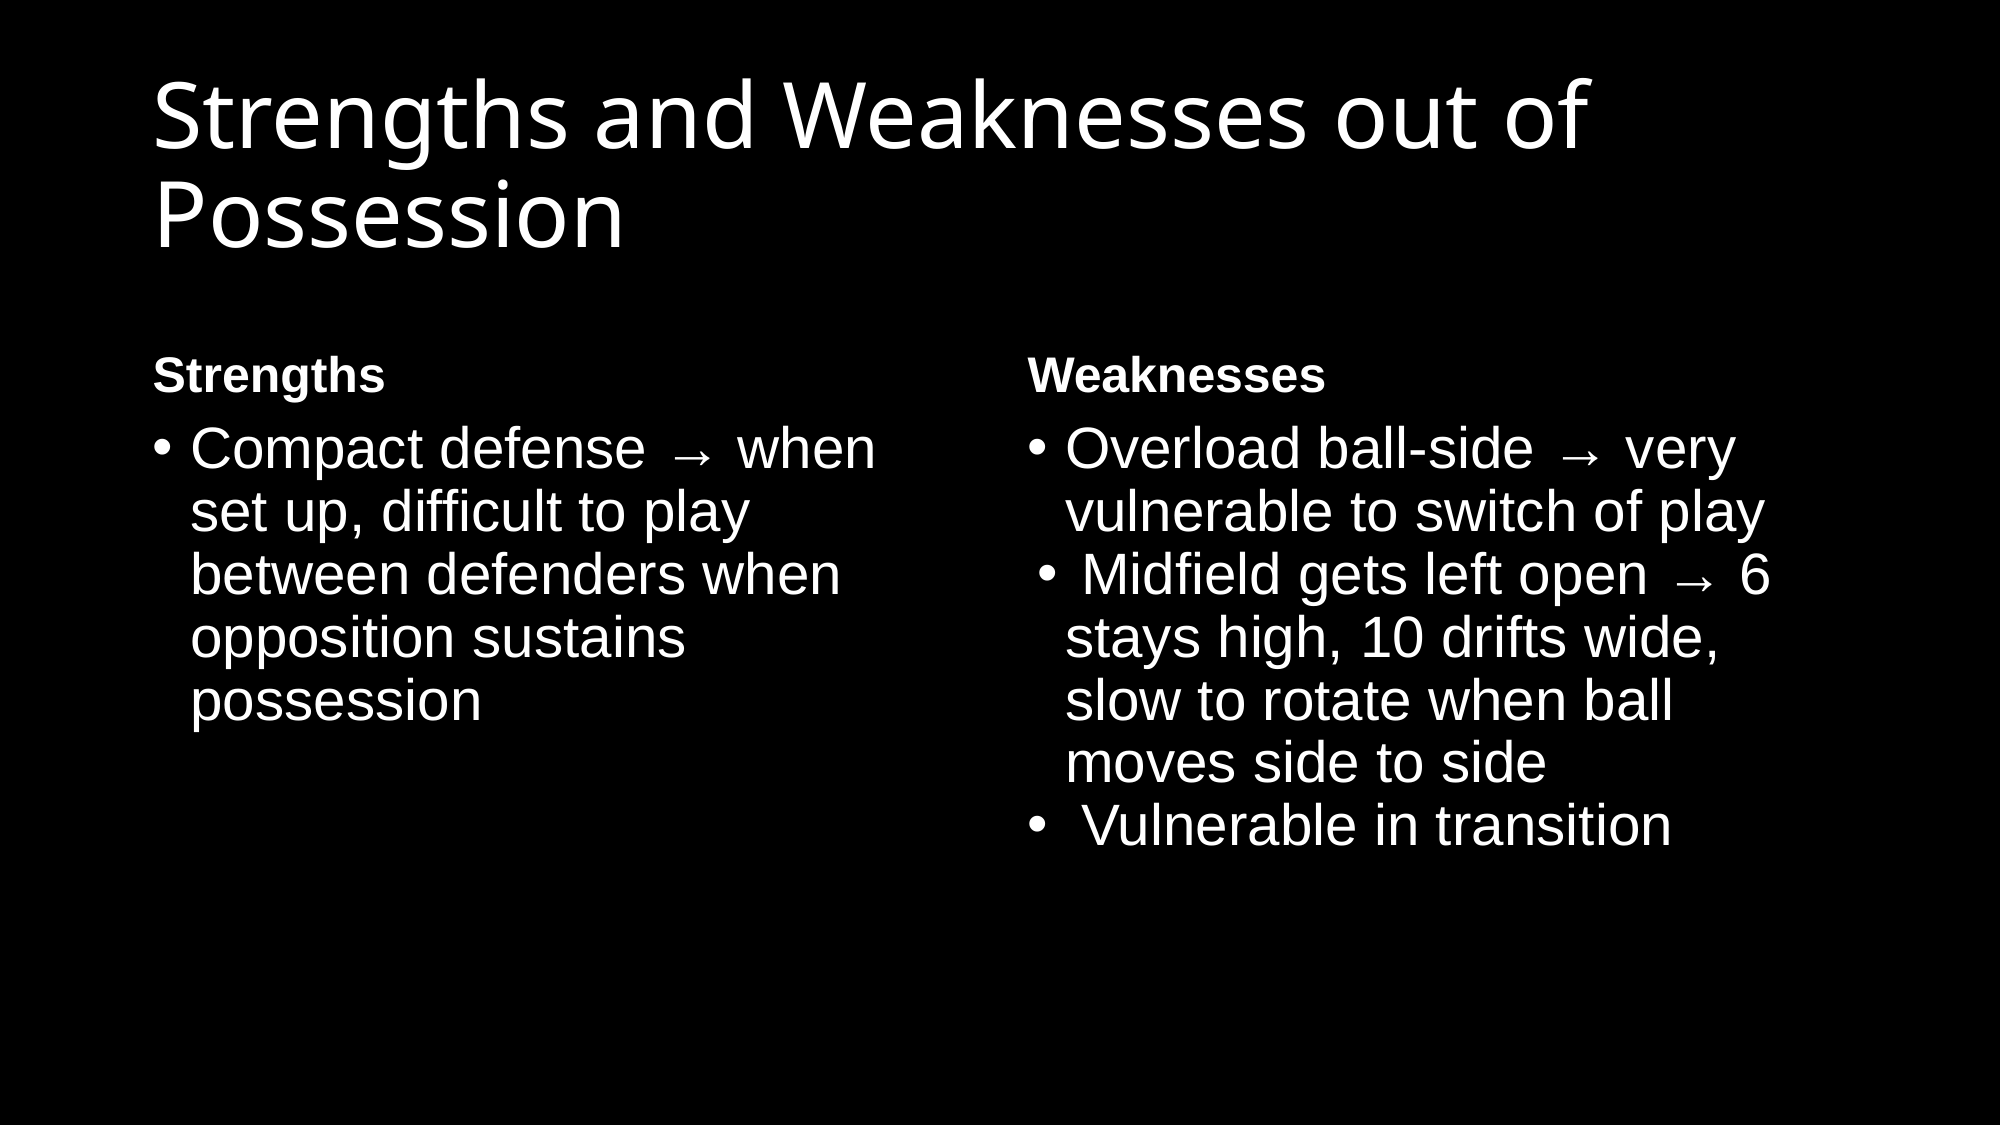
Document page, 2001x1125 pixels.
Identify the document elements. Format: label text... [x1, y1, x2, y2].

list Weaknesses [1012, 275, 1863, 410]
title Strengths and Weaknesses out of Possession [137, 59, 1863, 278]
list Overload ball-side → very vulnerable to switch of play Midfield gets left open → 6 stays high, 10 drifts wide, slow to rotate when ball moves side to side Vulnerable in transition [1012, 410, 1863, 1016]
list Strengths [137, 275, 984, 410]
list Compact defense → when set up, difficult to play between defenders when opposition sustains possession [137, 410, 984, 1016]
